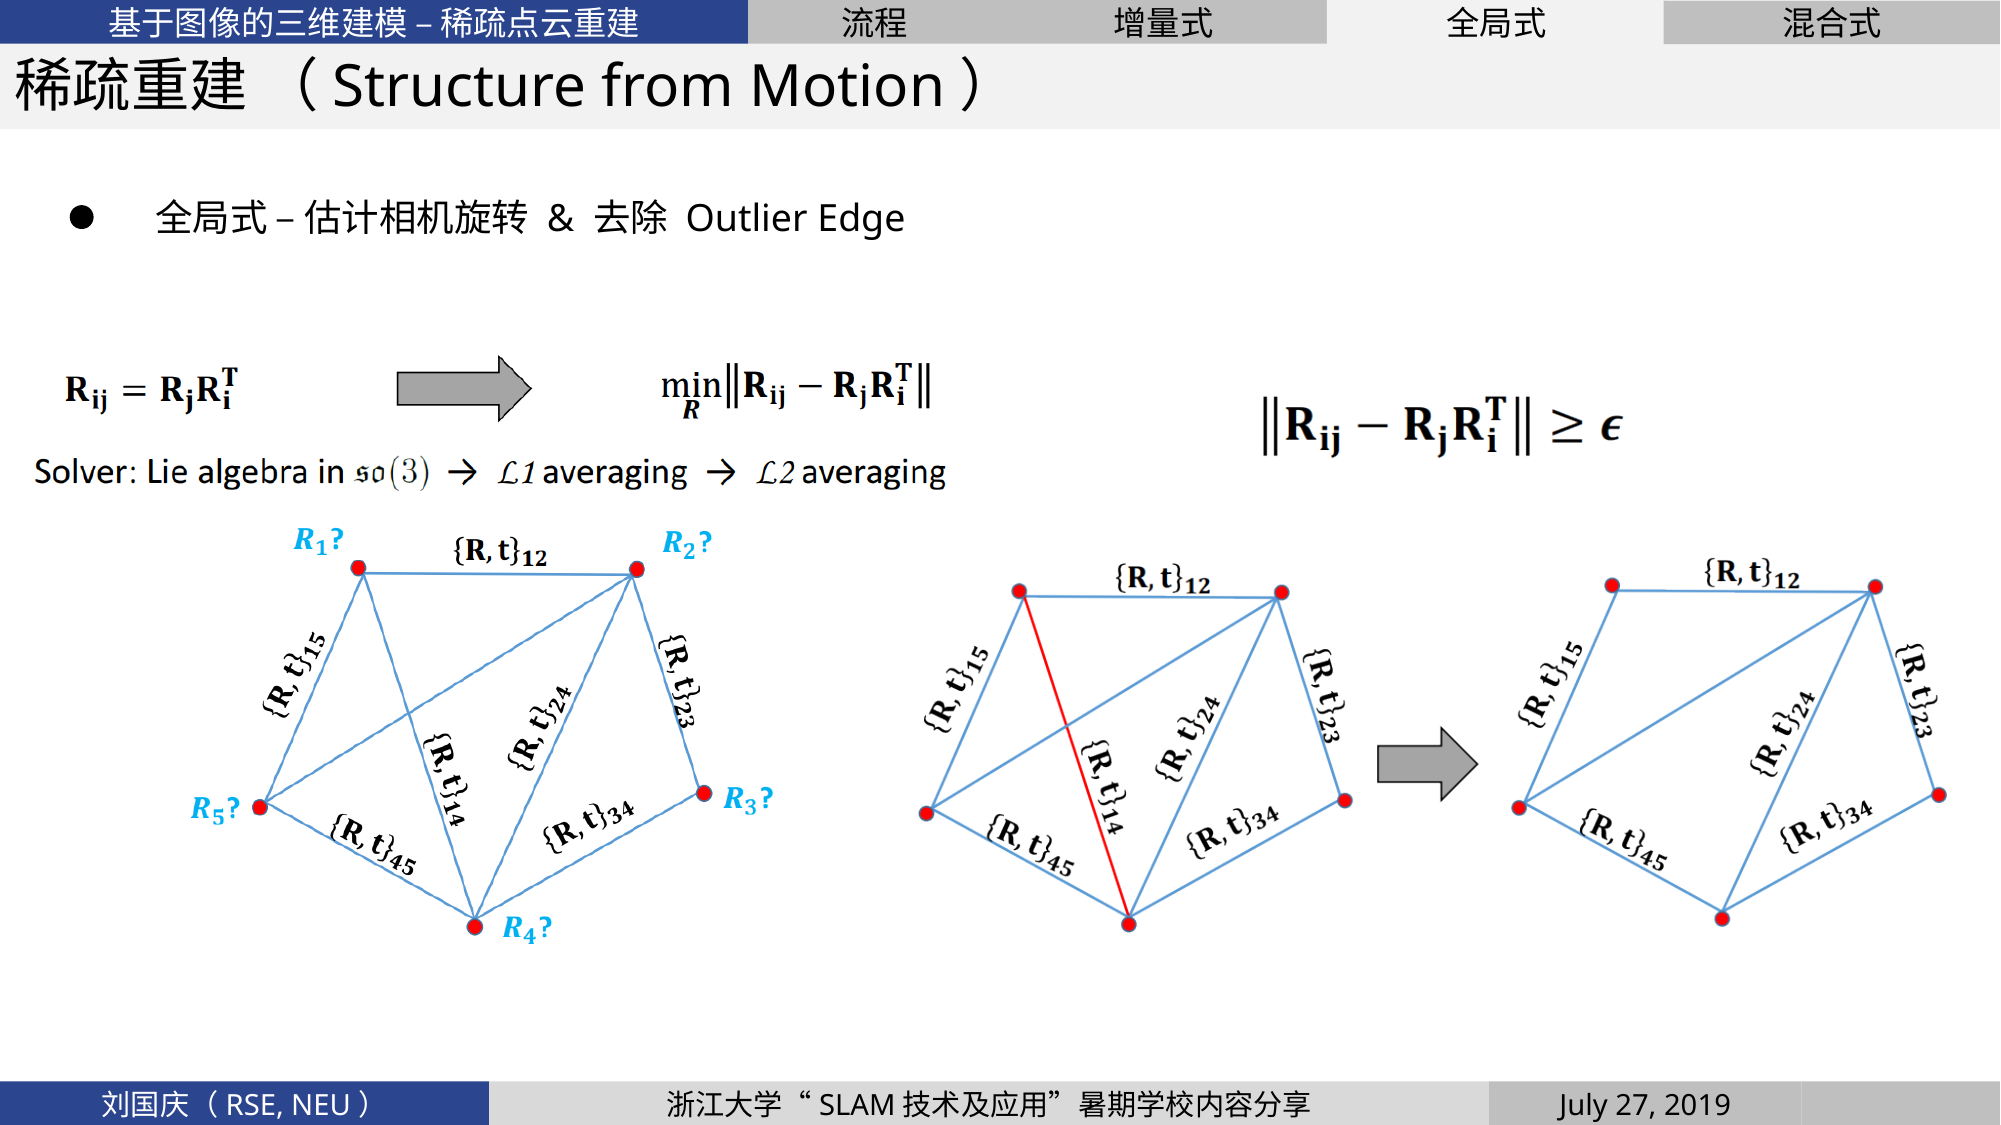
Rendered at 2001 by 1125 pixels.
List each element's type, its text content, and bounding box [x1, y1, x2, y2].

picture [909, 365, 1963, 970]
text_box 全局式 [1326, 0, 1663, 45]
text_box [70, 186, 1294, 248]
text_box 基于图像的三维建模 – 稀疏点云重建 [0, 0, 747, 40]
text_box 流程 [747, 0, 999, 40]
text_box [0, 126, 2000, 130]
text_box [14, 347, 964, 966]
text_box 浙江大学“SLAM技术及应用”暑期学校内容分享 [488, 1080, 1488, 1125]
text_box July 27, 2019 [1488, 1080, 1800, 1125]
text_box 增量式 [999, 0, 1326, 45]
text_box 稀疏重建 （Structure from Motion） [0, 40, 2000, 126]
text_box 刘国庆（RSE, NEU） [0, 1080, 488, 1125]
text_box [1800, 1080, 2000, 1125]
text_box 混合式 [1663, 0, 2000, 45]
